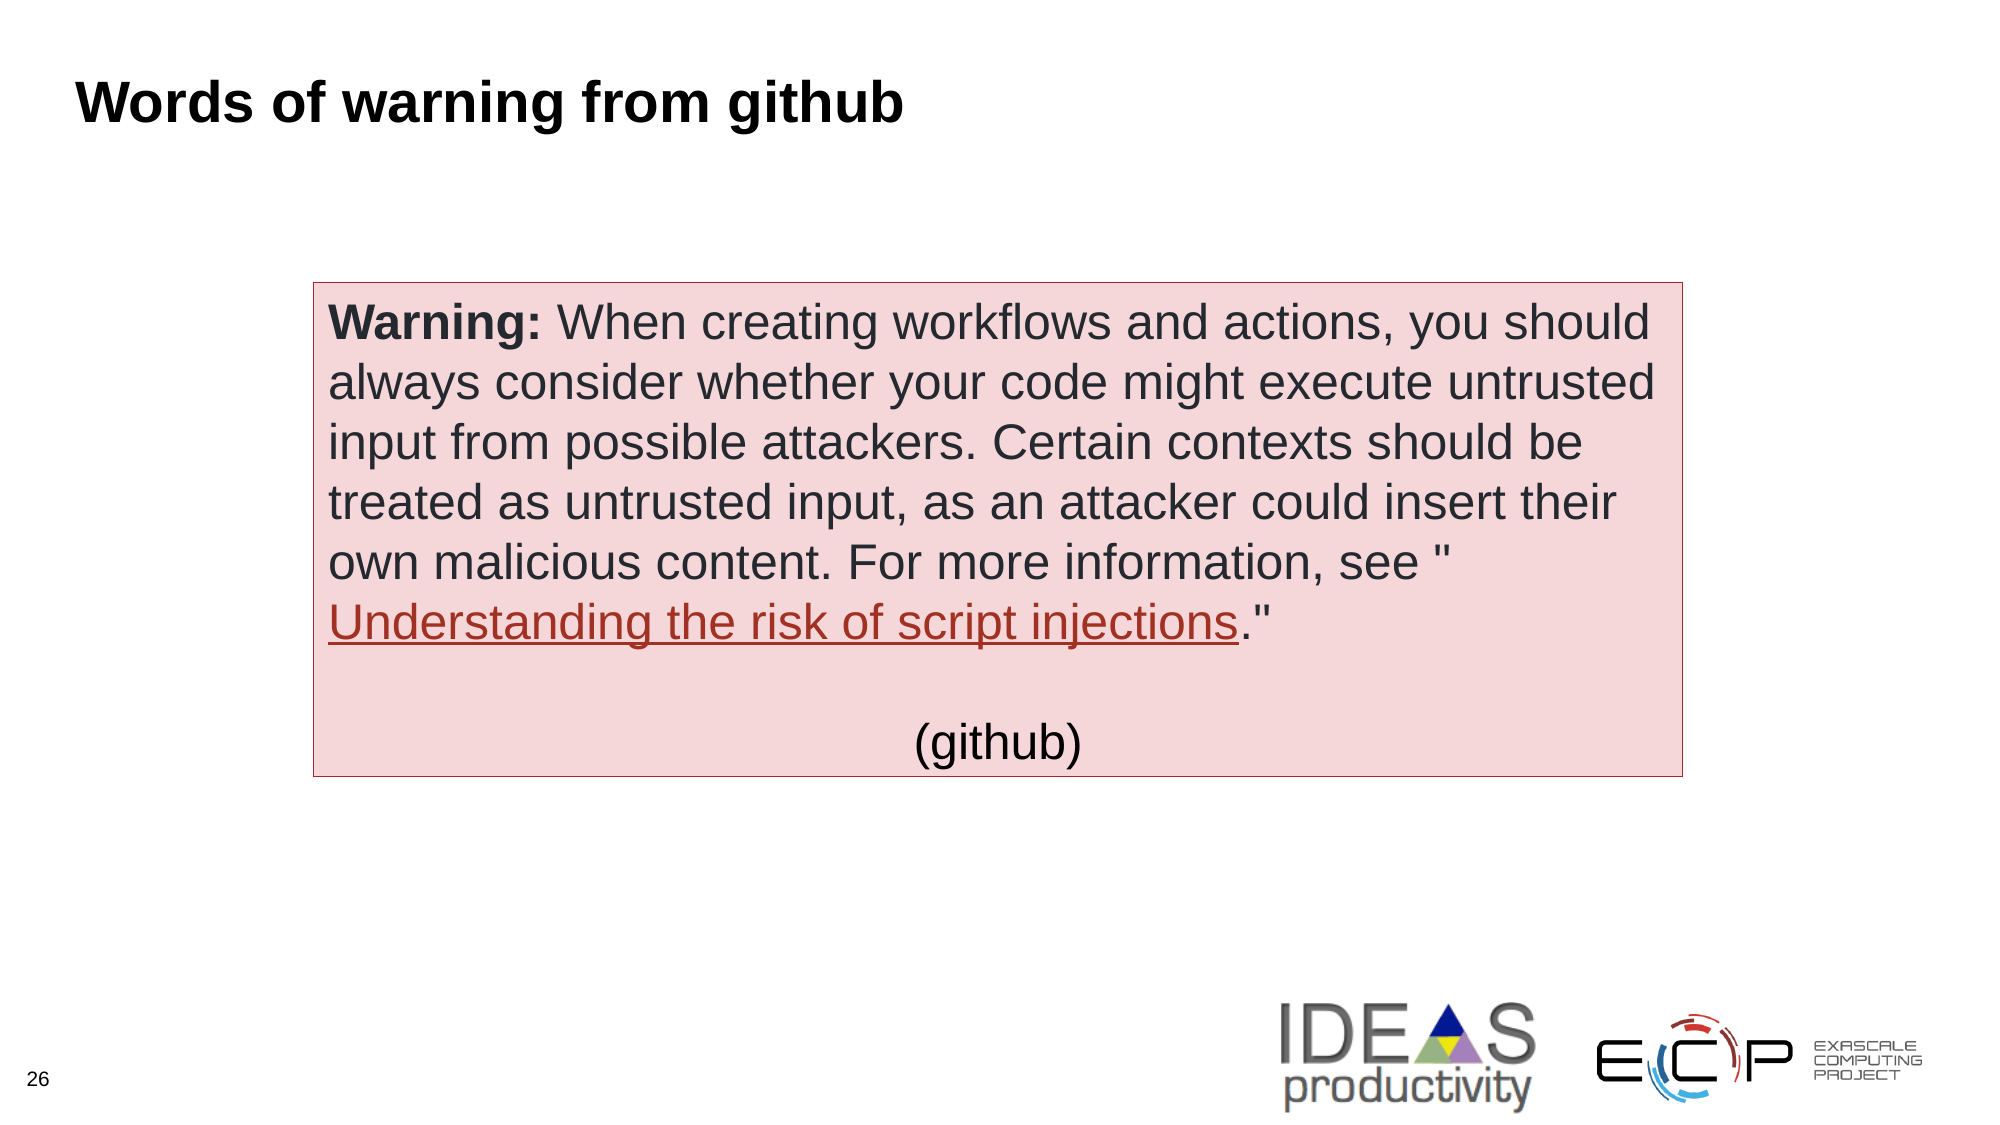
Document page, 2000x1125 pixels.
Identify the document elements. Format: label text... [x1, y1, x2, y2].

picture [1280, 1002, 1537, 1114]
picture [1597, 1014, 1922, 1103]
title Words of warning from github [59, 67, 1927, 218]
text_box Warning: When creating workflows and actions, you should always consider whether your code might execute untrusted input from possible attackers. Certain contexts should be treated as untrusted input, as an attacker could insert their own malicious content. For more information, see "Understanding the risk of script injections." (github) [313, 282, 1683, 777]
